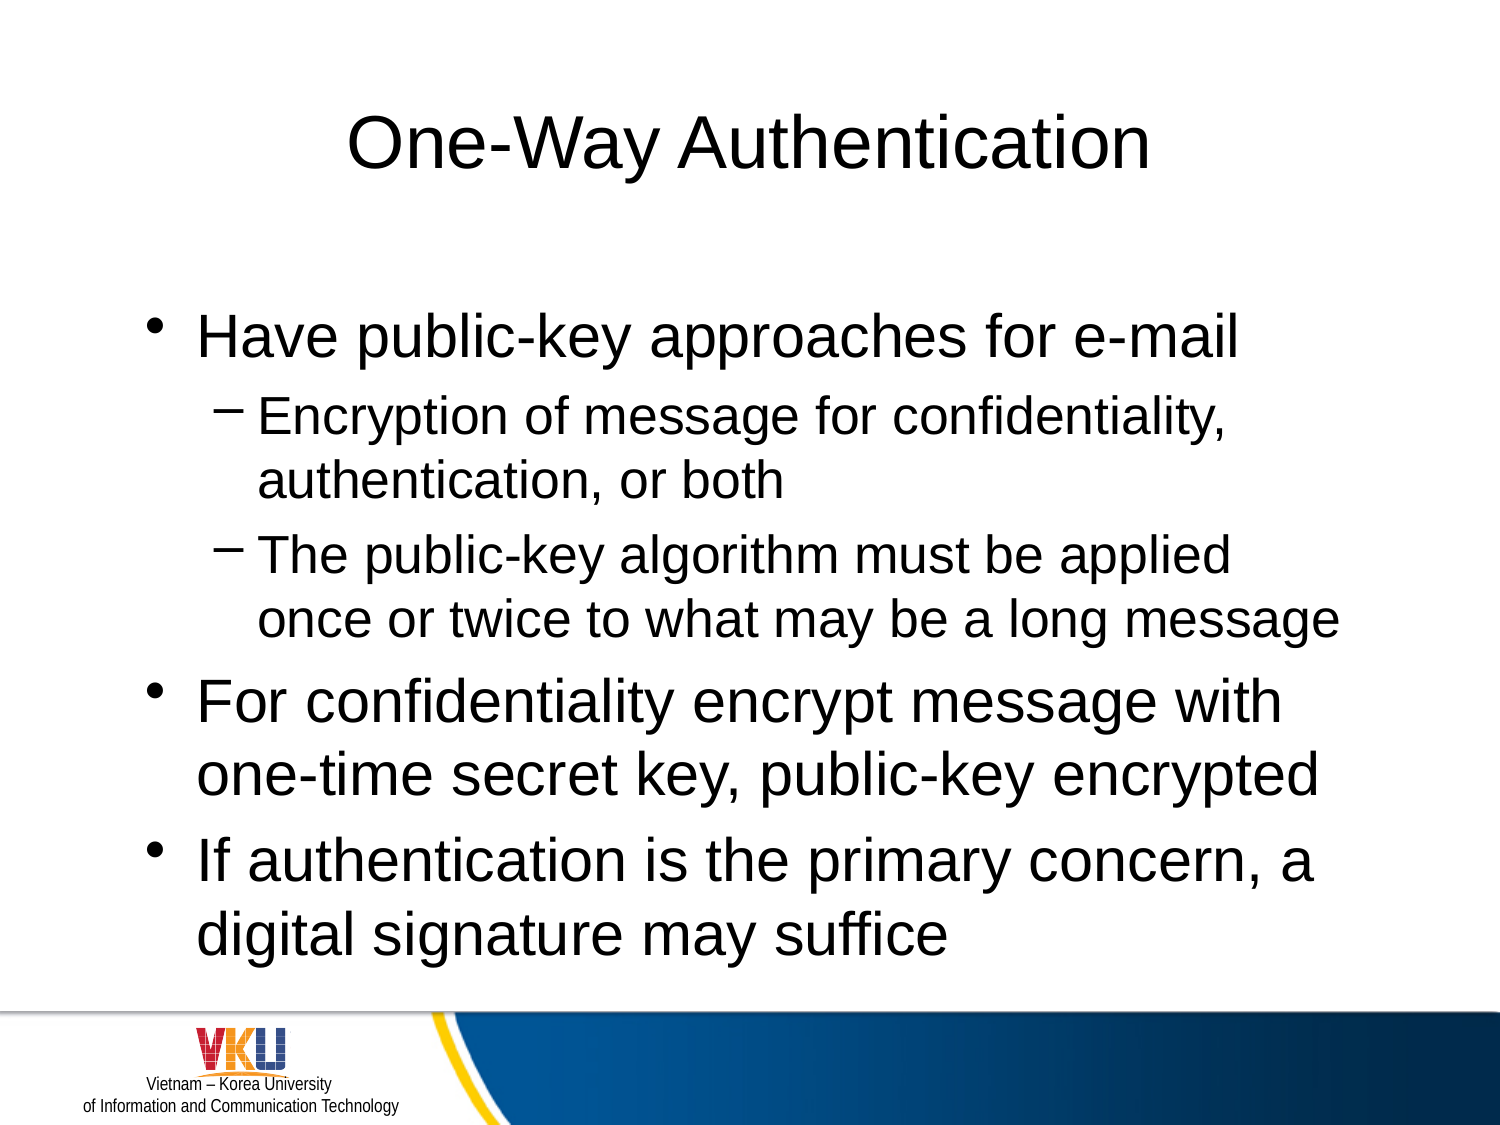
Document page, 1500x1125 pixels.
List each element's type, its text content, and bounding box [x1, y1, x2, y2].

list Have public-key approaches for e-mail Encryption of message for confidentiality, authentication, or both The public-key algorithm must be applied once or twice to what may be a long message For confidentiality encrypt message with one-time secret key, public-key encrypted If authentication is the primary concern, a digital signature may suffice [129, 289, 1372, 1050]
title One-Way Authentication [75, 45, 1425, 233]
picture [0, 1011, 1500, 1125]
